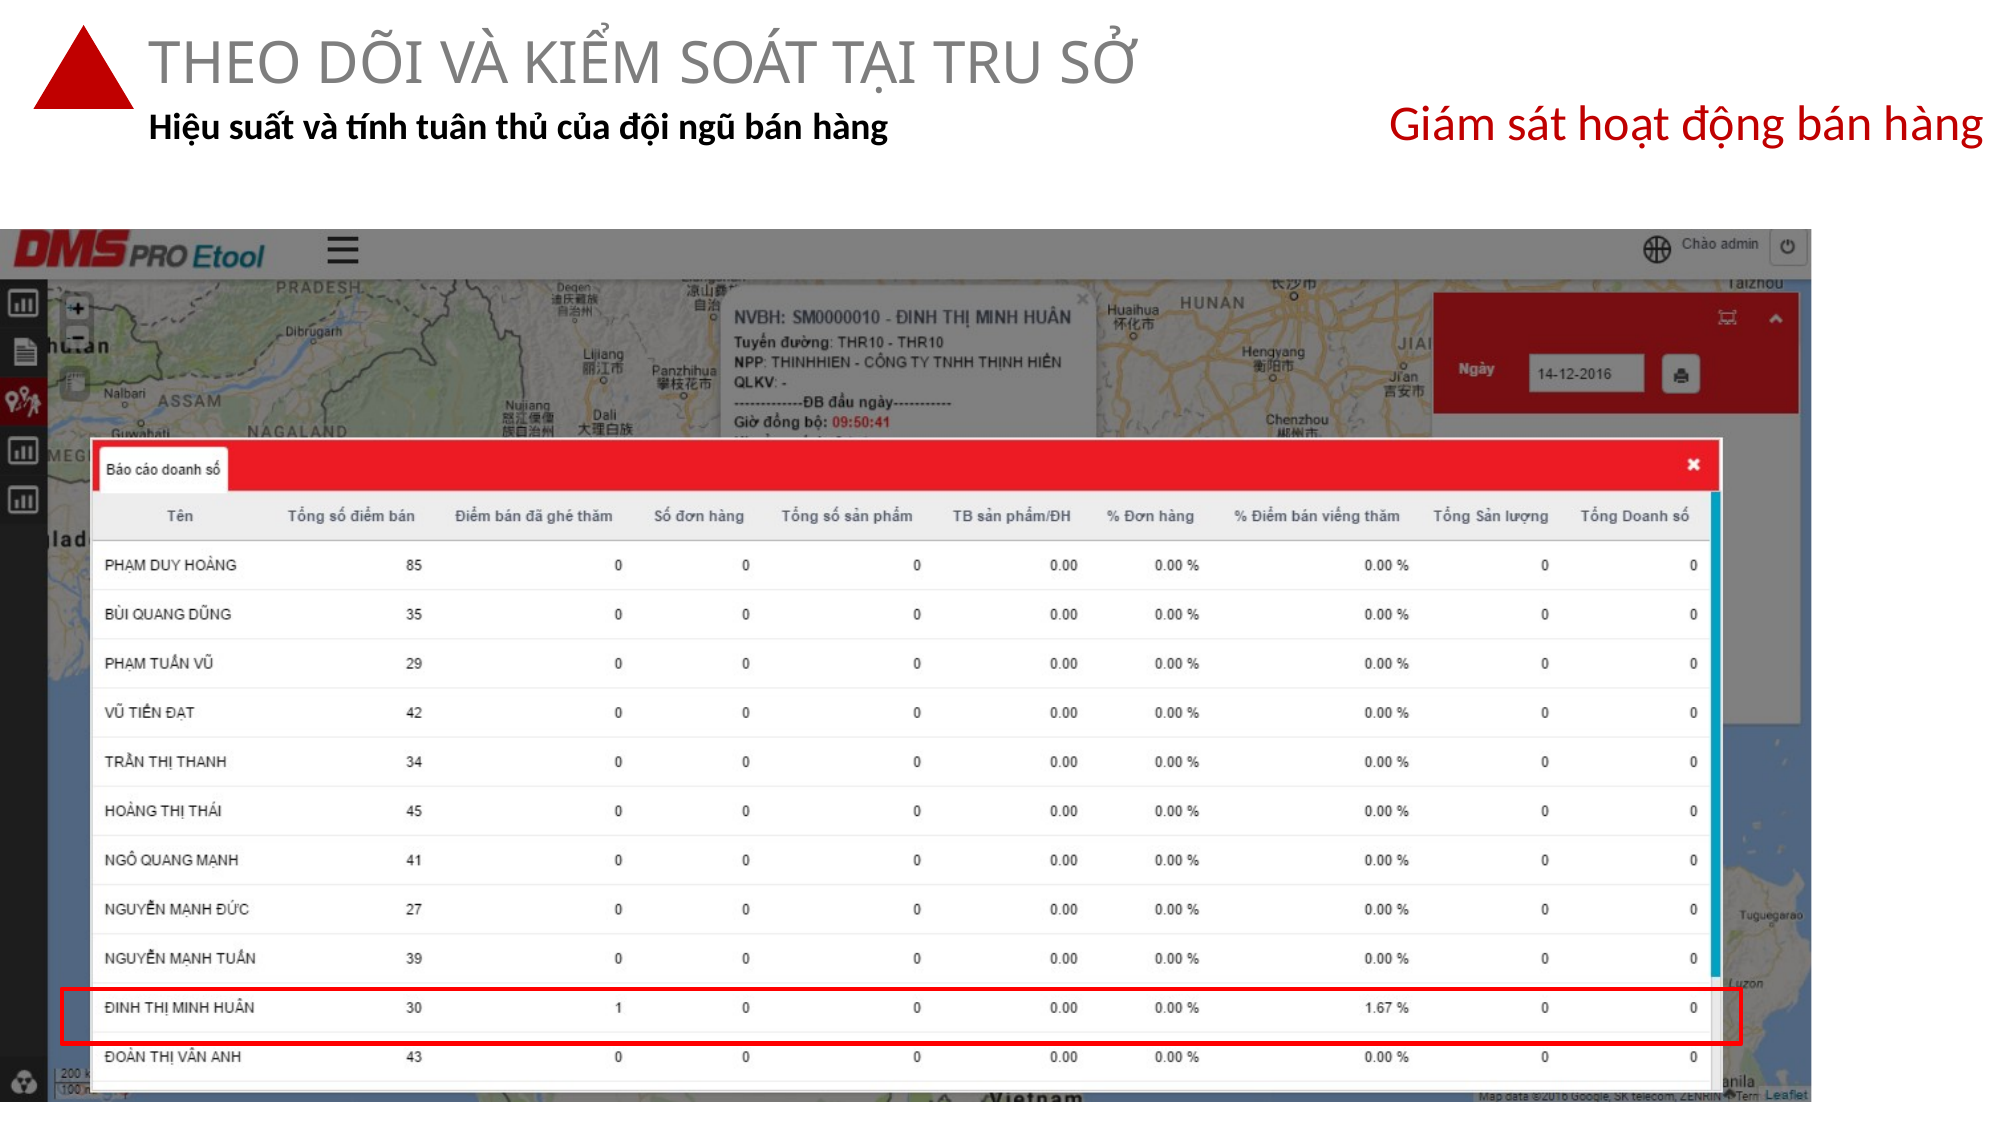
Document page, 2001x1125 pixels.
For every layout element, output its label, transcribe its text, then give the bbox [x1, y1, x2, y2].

text_box [0, 229, 1812, 1102]
text_box Giám sát hoạt động bán hàng [1387, 90, 1988, 151]
text_box Hiệu suất và tính tuân thủ của đội ngũ bán hàng [146, 102, 895, 148]
text_box [61, 988, 1742, 1044]
title THEO DÕI VÀ KIỂM SOÁT TẠI TRỤ SỞ [12, 24, 1988, 213]
text_box [918, 85, 2000, 170]
